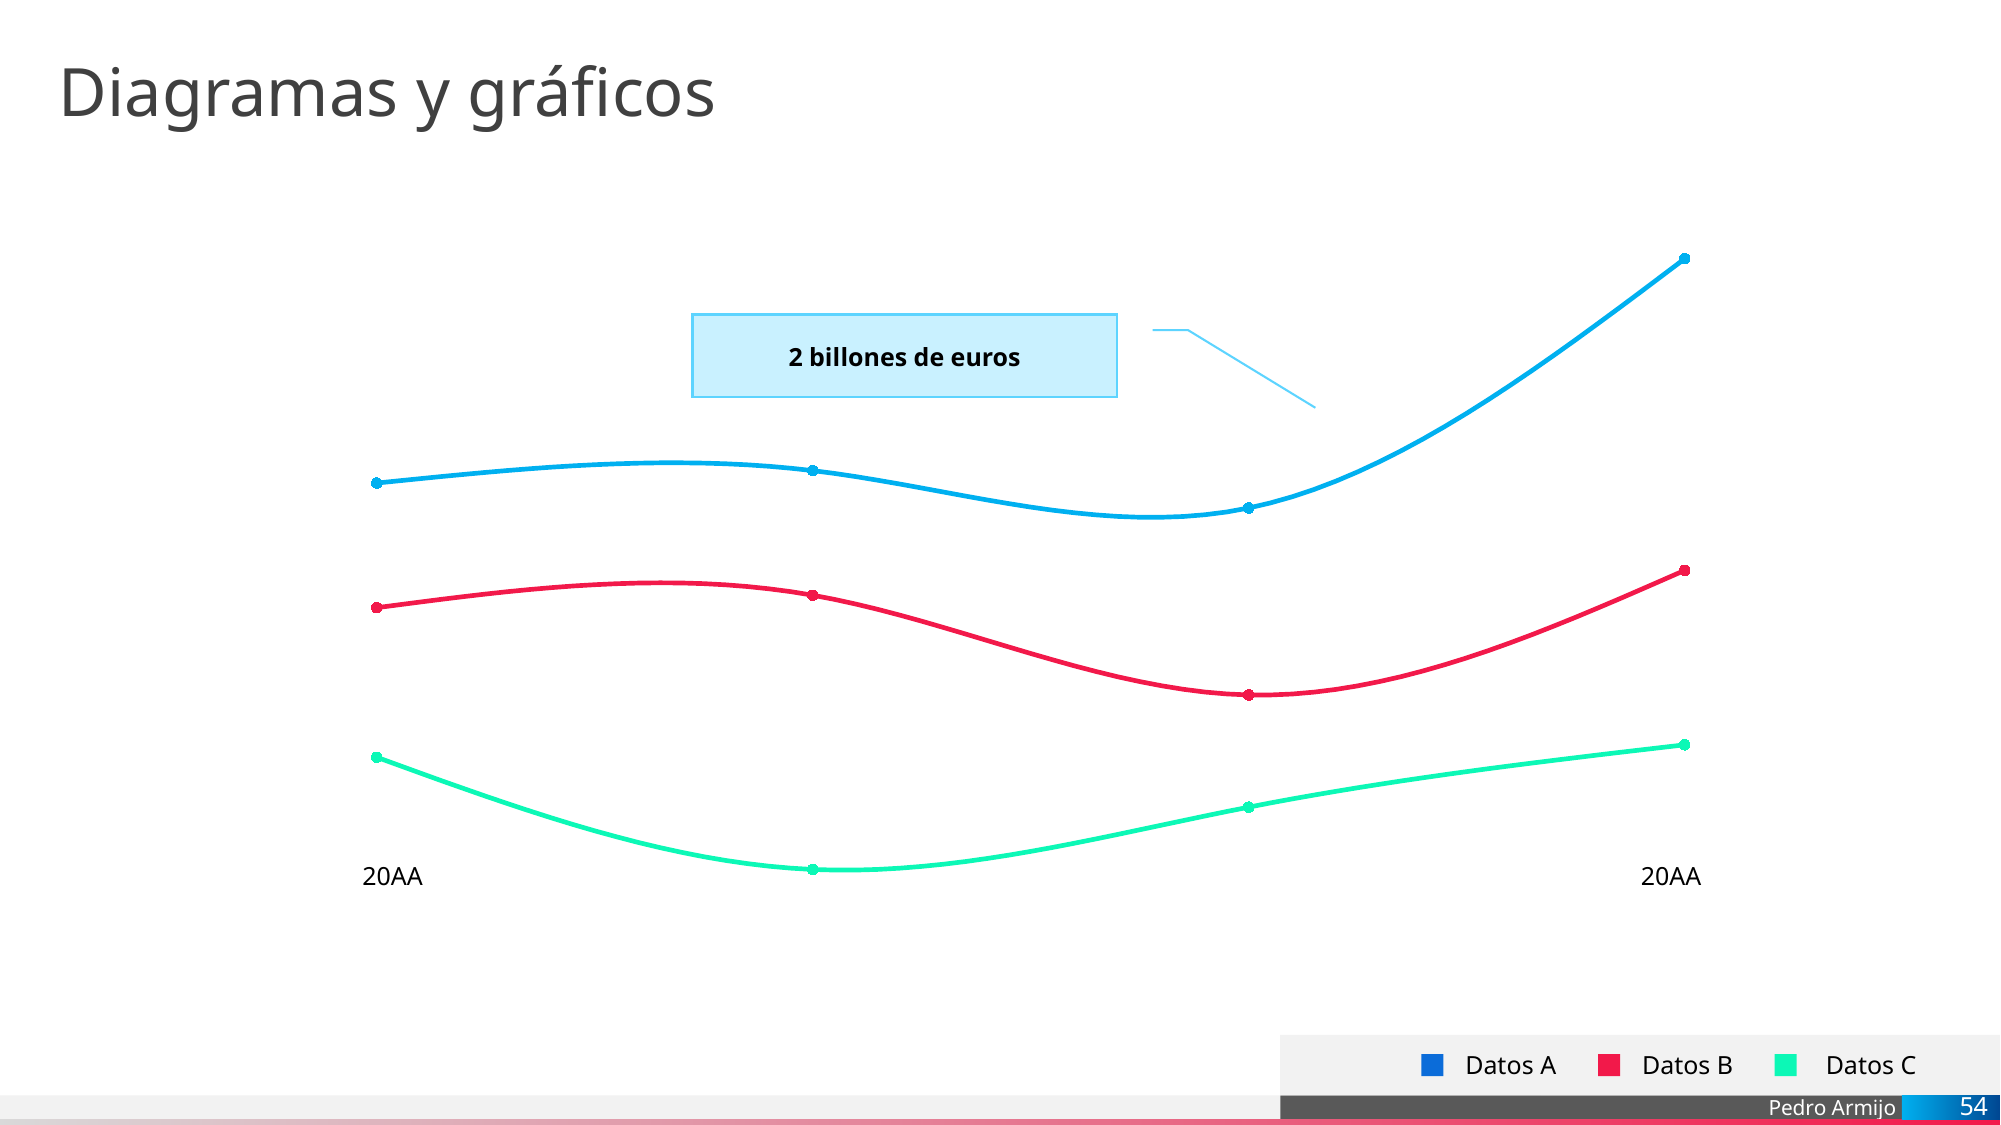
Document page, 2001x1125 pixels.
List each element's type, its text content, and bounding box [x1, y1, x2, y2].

text_box [1279, 1034, 2000, 1096]
title Diagramas y gráficos [59, 59, 1942, 148]
slide_number 54 [1901, 1095, 2000, 1120]
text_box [1421, 1049, 1937, 1081]
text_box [61, 102, 1939, 1077]
